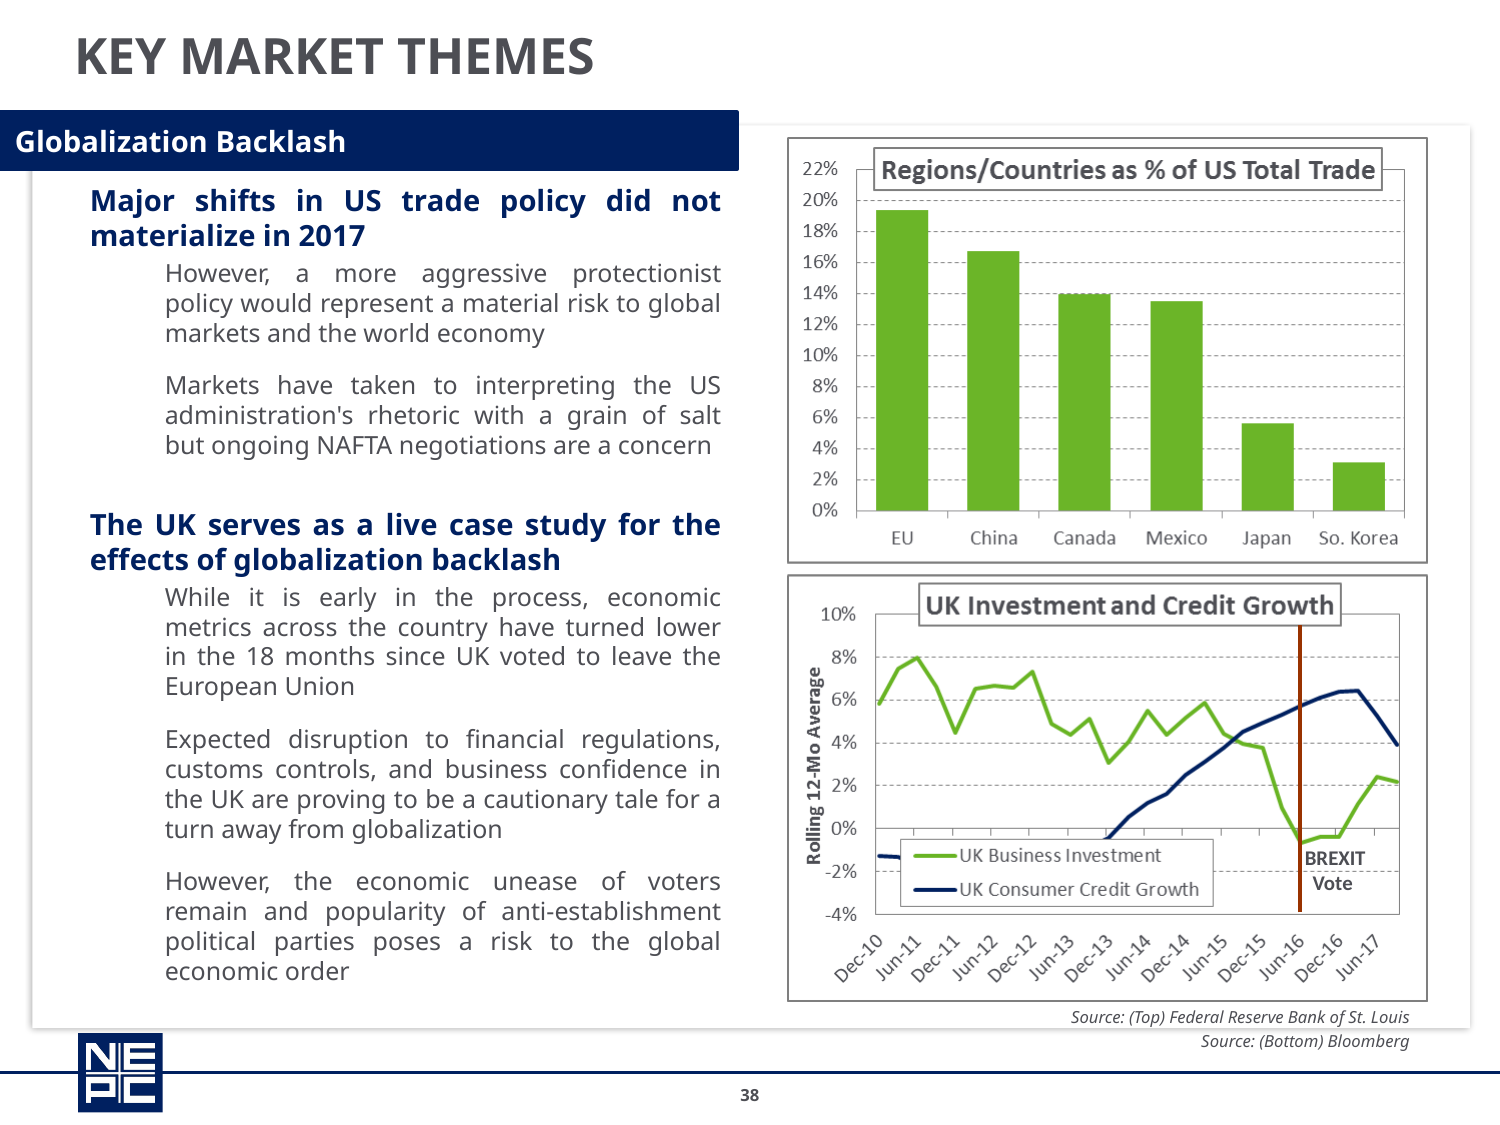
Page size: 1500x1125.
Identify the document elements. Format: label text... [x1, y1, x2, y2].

title Key Market Themes [59, 17, 1410, 88]
list Major shifts in US trade policy did not materialize in 2017 However, a more aggressive protectionist policy would represent a material risk to global markets and the world economy Markets have taken to interpreting the US administration's rhetoric with a grain of salt but ongoing NAFTA negotiations are a concern The UK serves as a live case study for the effects of globalization backlash While it is early in the process, economic metrics across the country have turned lower in the 18 months since UK voted to leave the European Union Expected disruption to financial regulations, customs controls, and business confidence in the UK are proving to be a cautionary tale for a turn away from globalization However, the economic unease of voters remain and popularity of anti-establishment political parties poses a risk to the global economic order [75, 174, 737, 1038]
slide_number 38 [575, 1077, 925, 1113]
picture [787, 137, 1428, 1002]
list Globalization Backlash [0, 112, 738, 169]
picture [86, 1043, 155, 1103]
list Source: (Top) Federal Reserve Bank of St. Louis Source: (Bottom) Bloomberg [786, 1009, 1425, 1050]
